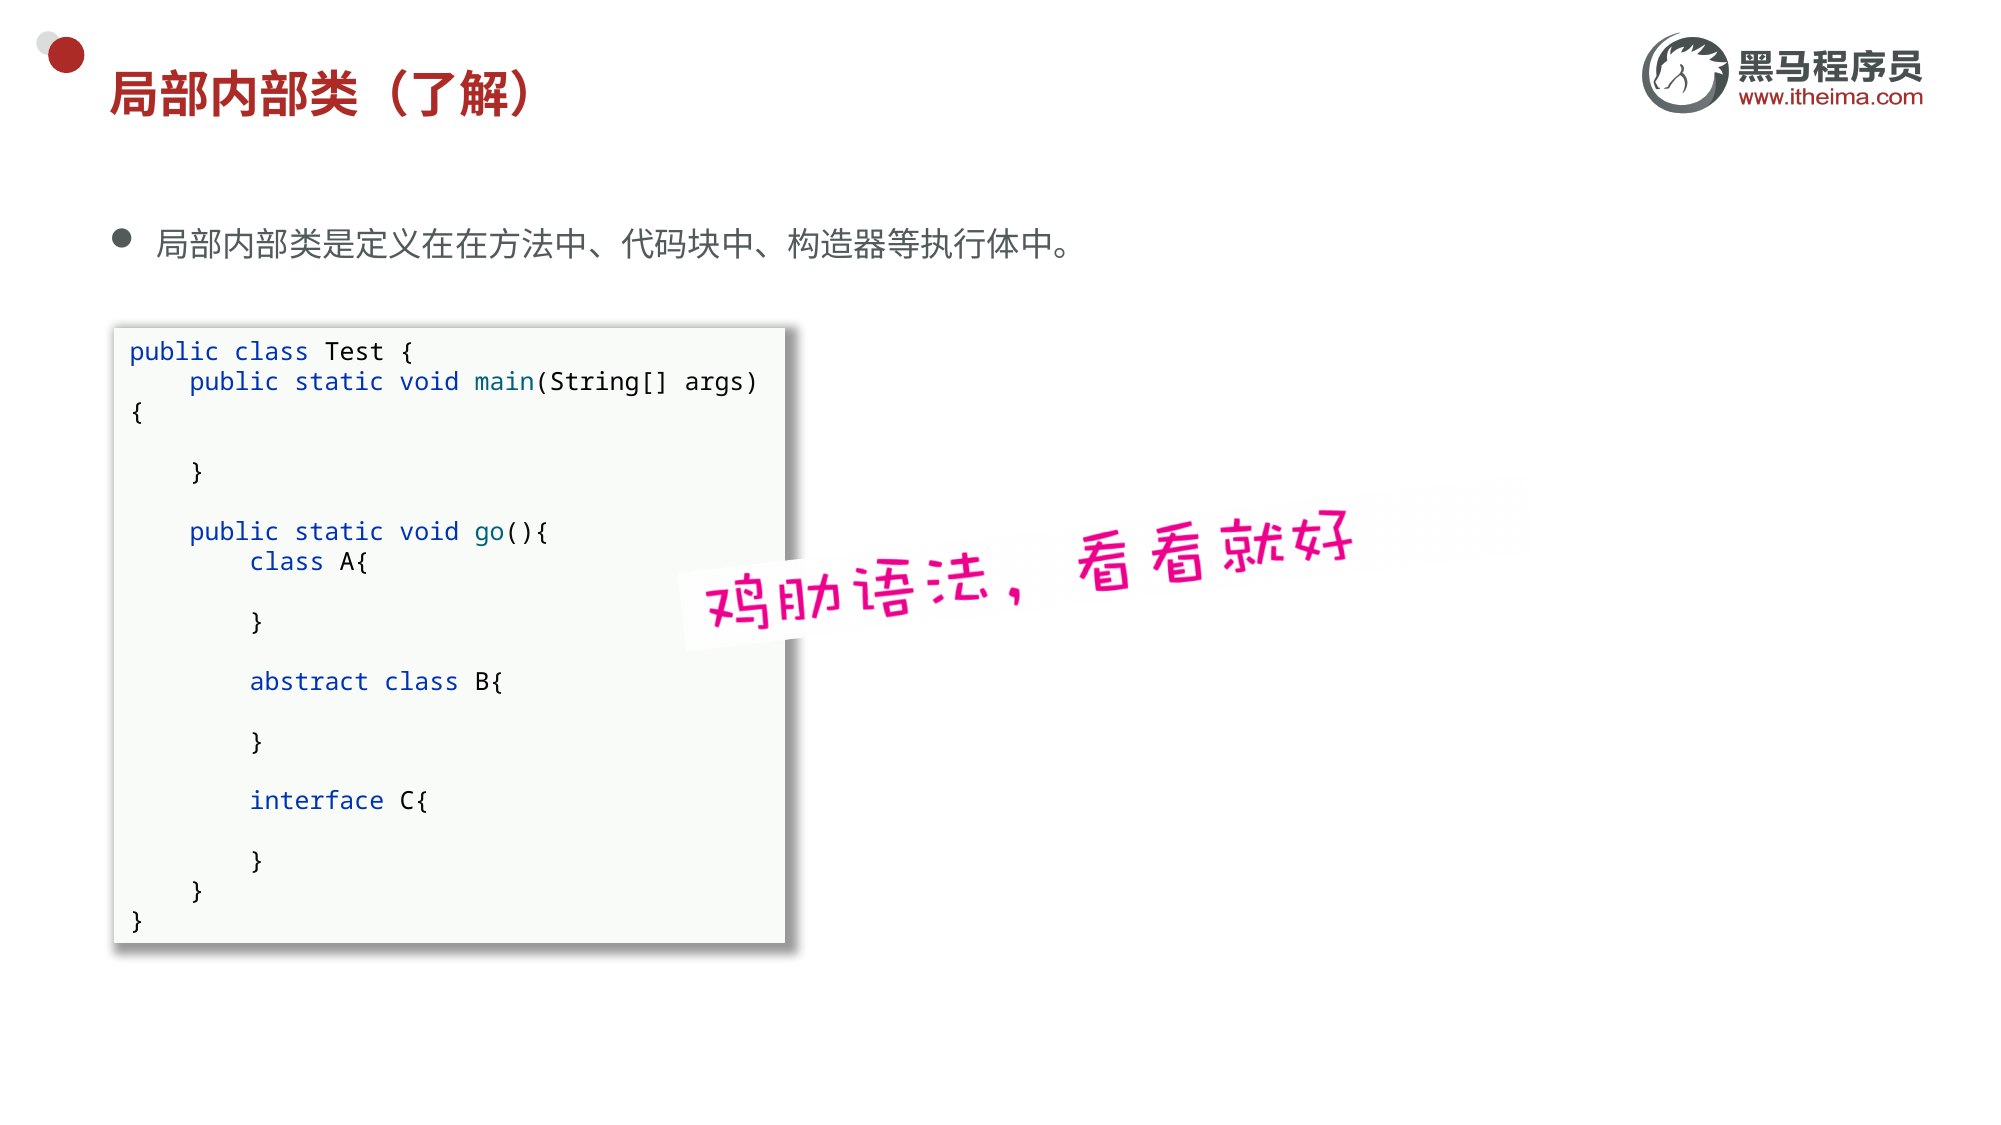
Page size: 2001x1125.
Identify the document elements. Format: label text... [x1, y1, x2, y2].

picture [1633, 24, 1937, 125]
text_box public class Test { public static void main(String[] args) { } public static void go(){ class A{ } abstract class B{ } interface C{ } } } [114, 328, 785, 942]
text_box 局部内部类是定义在在方法中、代码块中、构造器等执行体中。 [94, 175, 1584, 271]
picture [678, 475, 1533, 651]
title 局部内部类（了解） [94, 55, 1858, 133]
